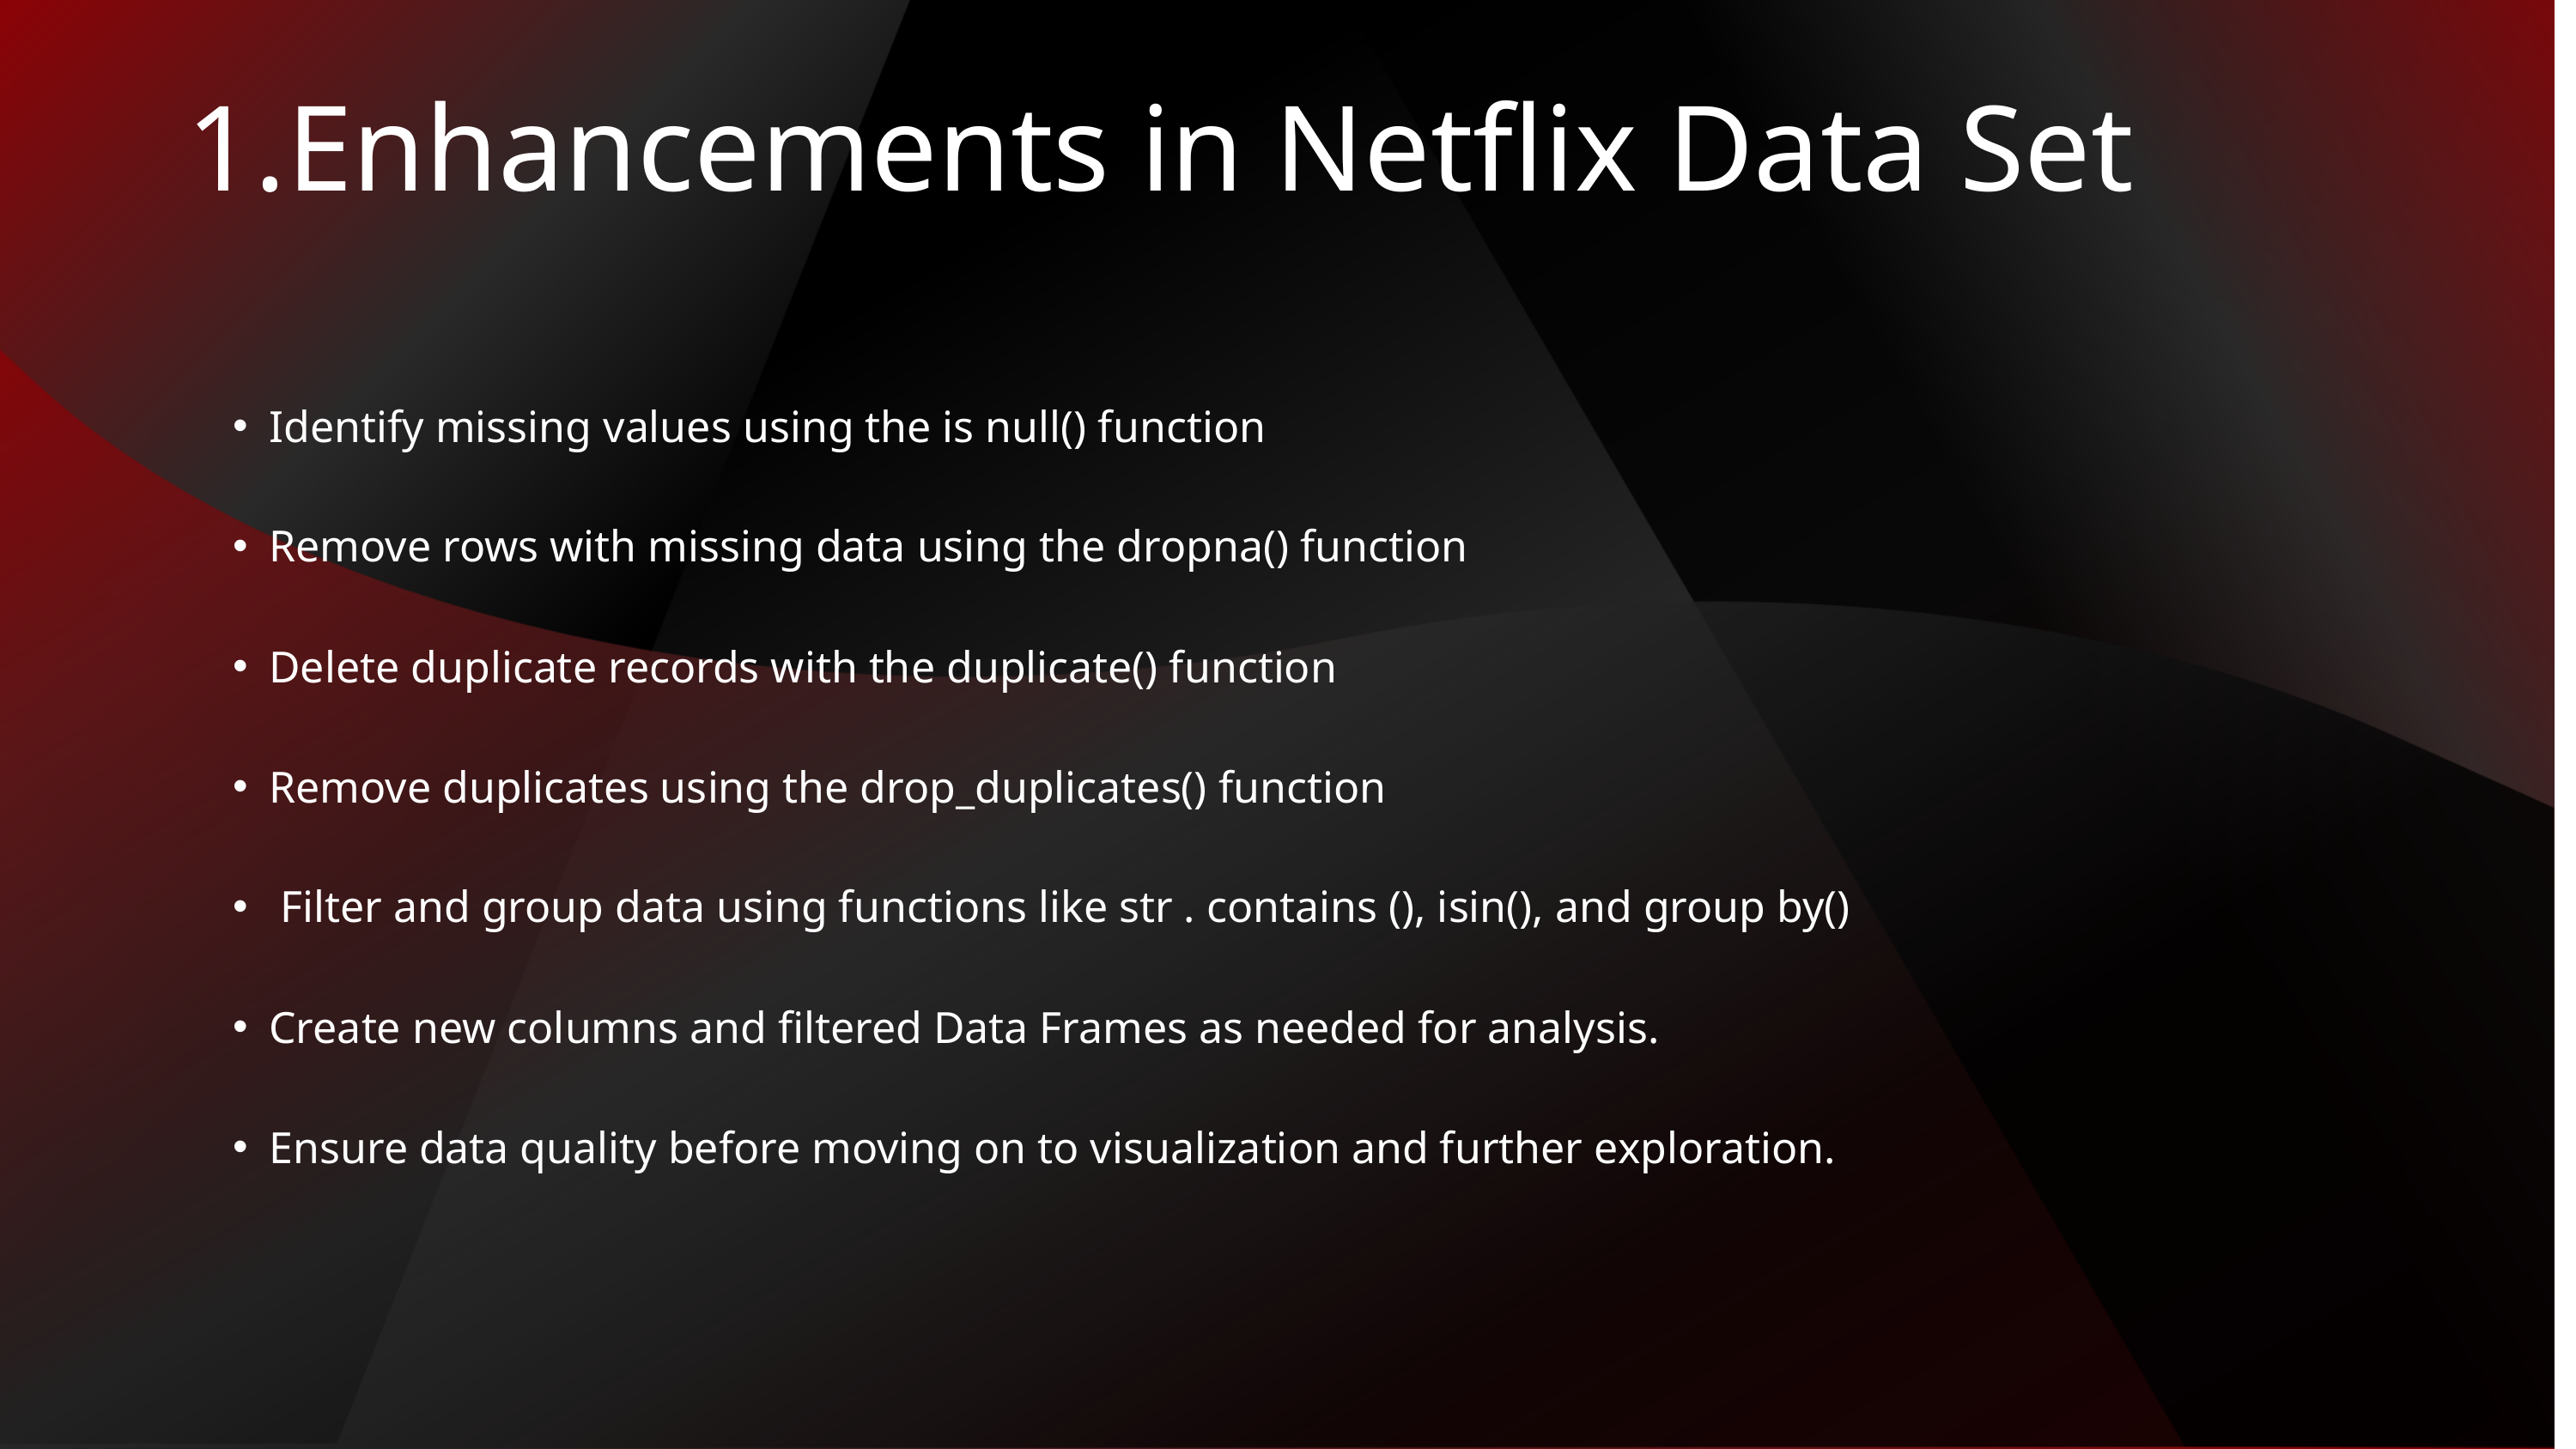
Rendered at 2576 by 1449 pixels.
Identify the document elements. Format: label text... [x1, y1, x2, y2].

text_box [196, 661, 2037, 824]
text_box [0, 0, 2555, 1449]
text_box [196, 284, 2037, 661]
text_box Enhancements in Netflix Data Set [86, 73, 2322, 215]
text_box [196, 1038, 2037, 1201]
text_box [196, 832, 2037, 1038]
